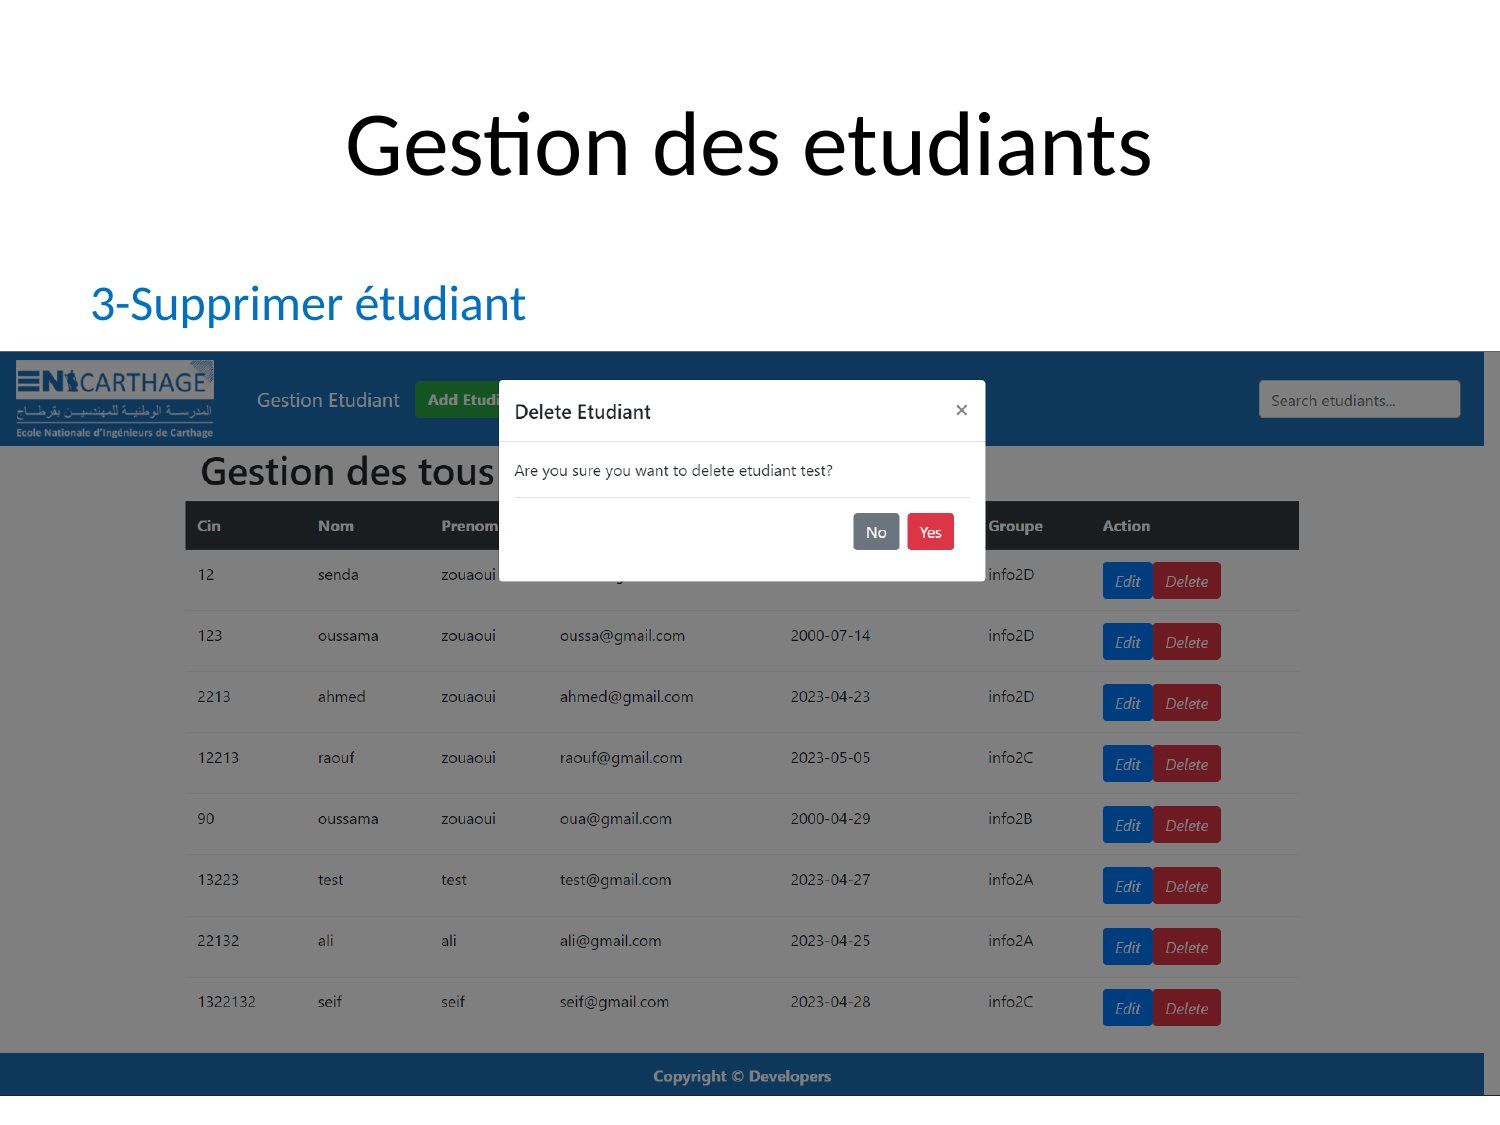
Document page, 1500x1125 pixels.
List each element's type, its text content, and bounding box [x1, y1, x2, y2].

list 3-Supprimer étudiant [75, 262, 1425, 349]
picture [0, 351, 1500, 1096]
title Gestion des etudiants [75, 45, 1425, 233]
